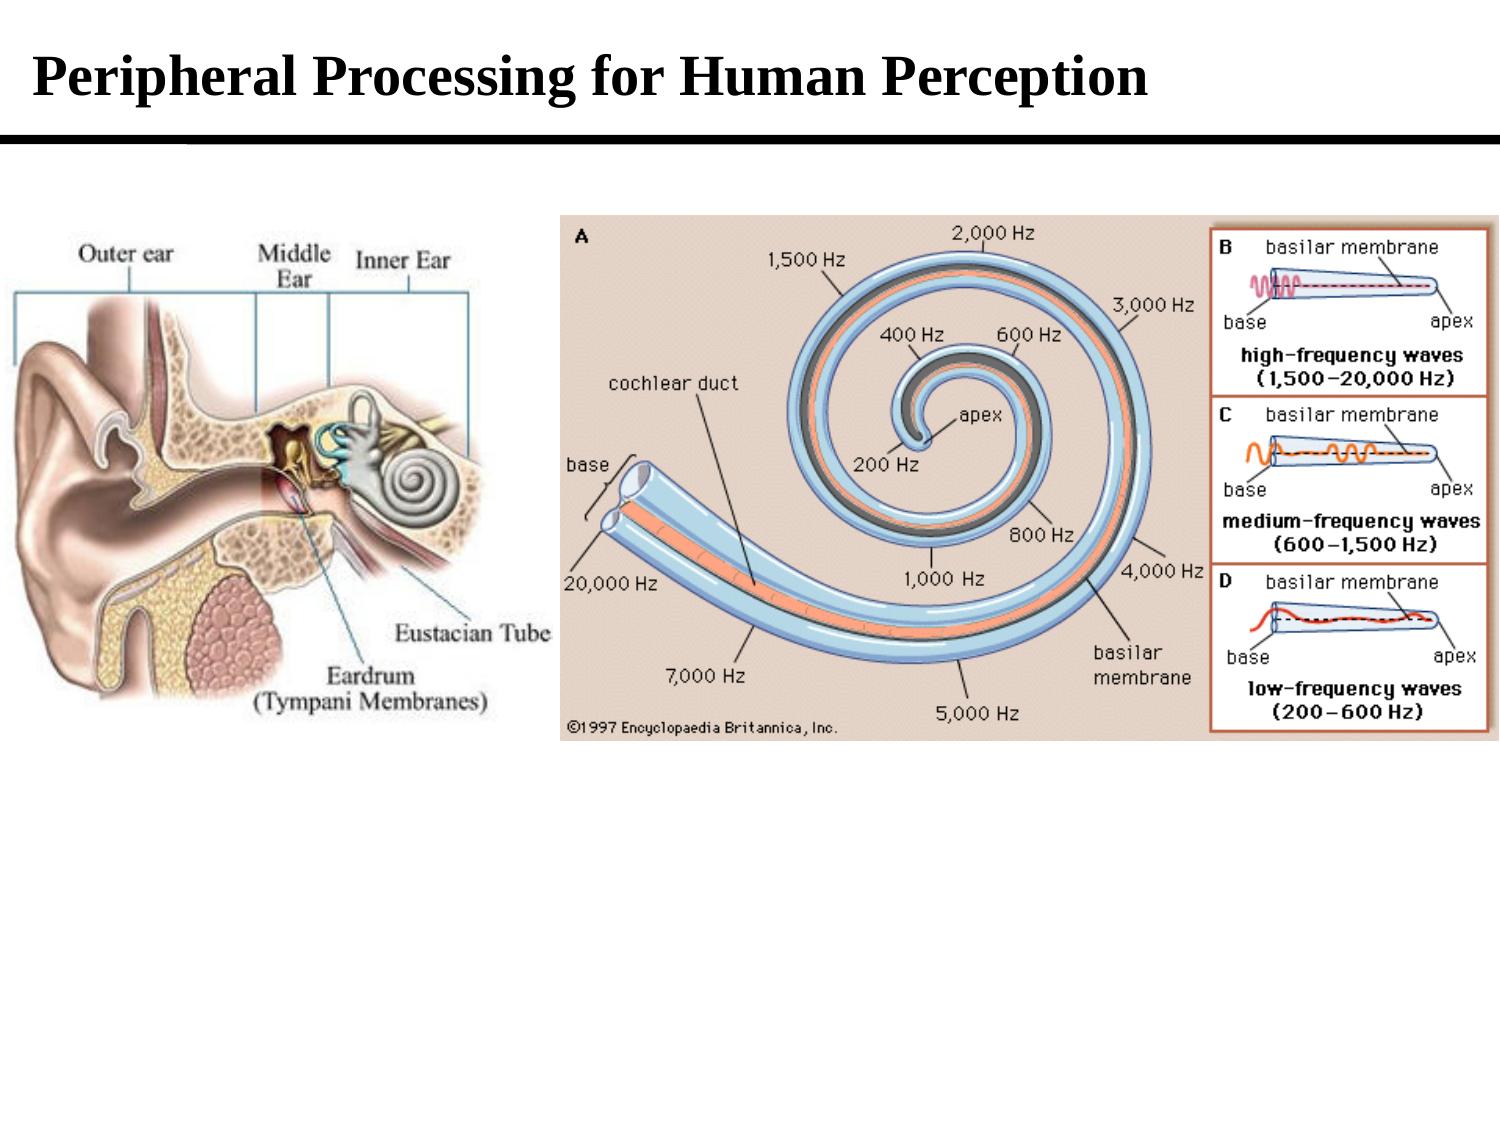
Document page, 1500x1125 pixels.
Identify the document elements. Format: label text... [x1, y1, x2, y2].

picture [0, 231, 553, 727]
text_box Peripheral Processing for Human Perception [17, 29, 1436, 115]
picture [560, 215, 1499, 741]
